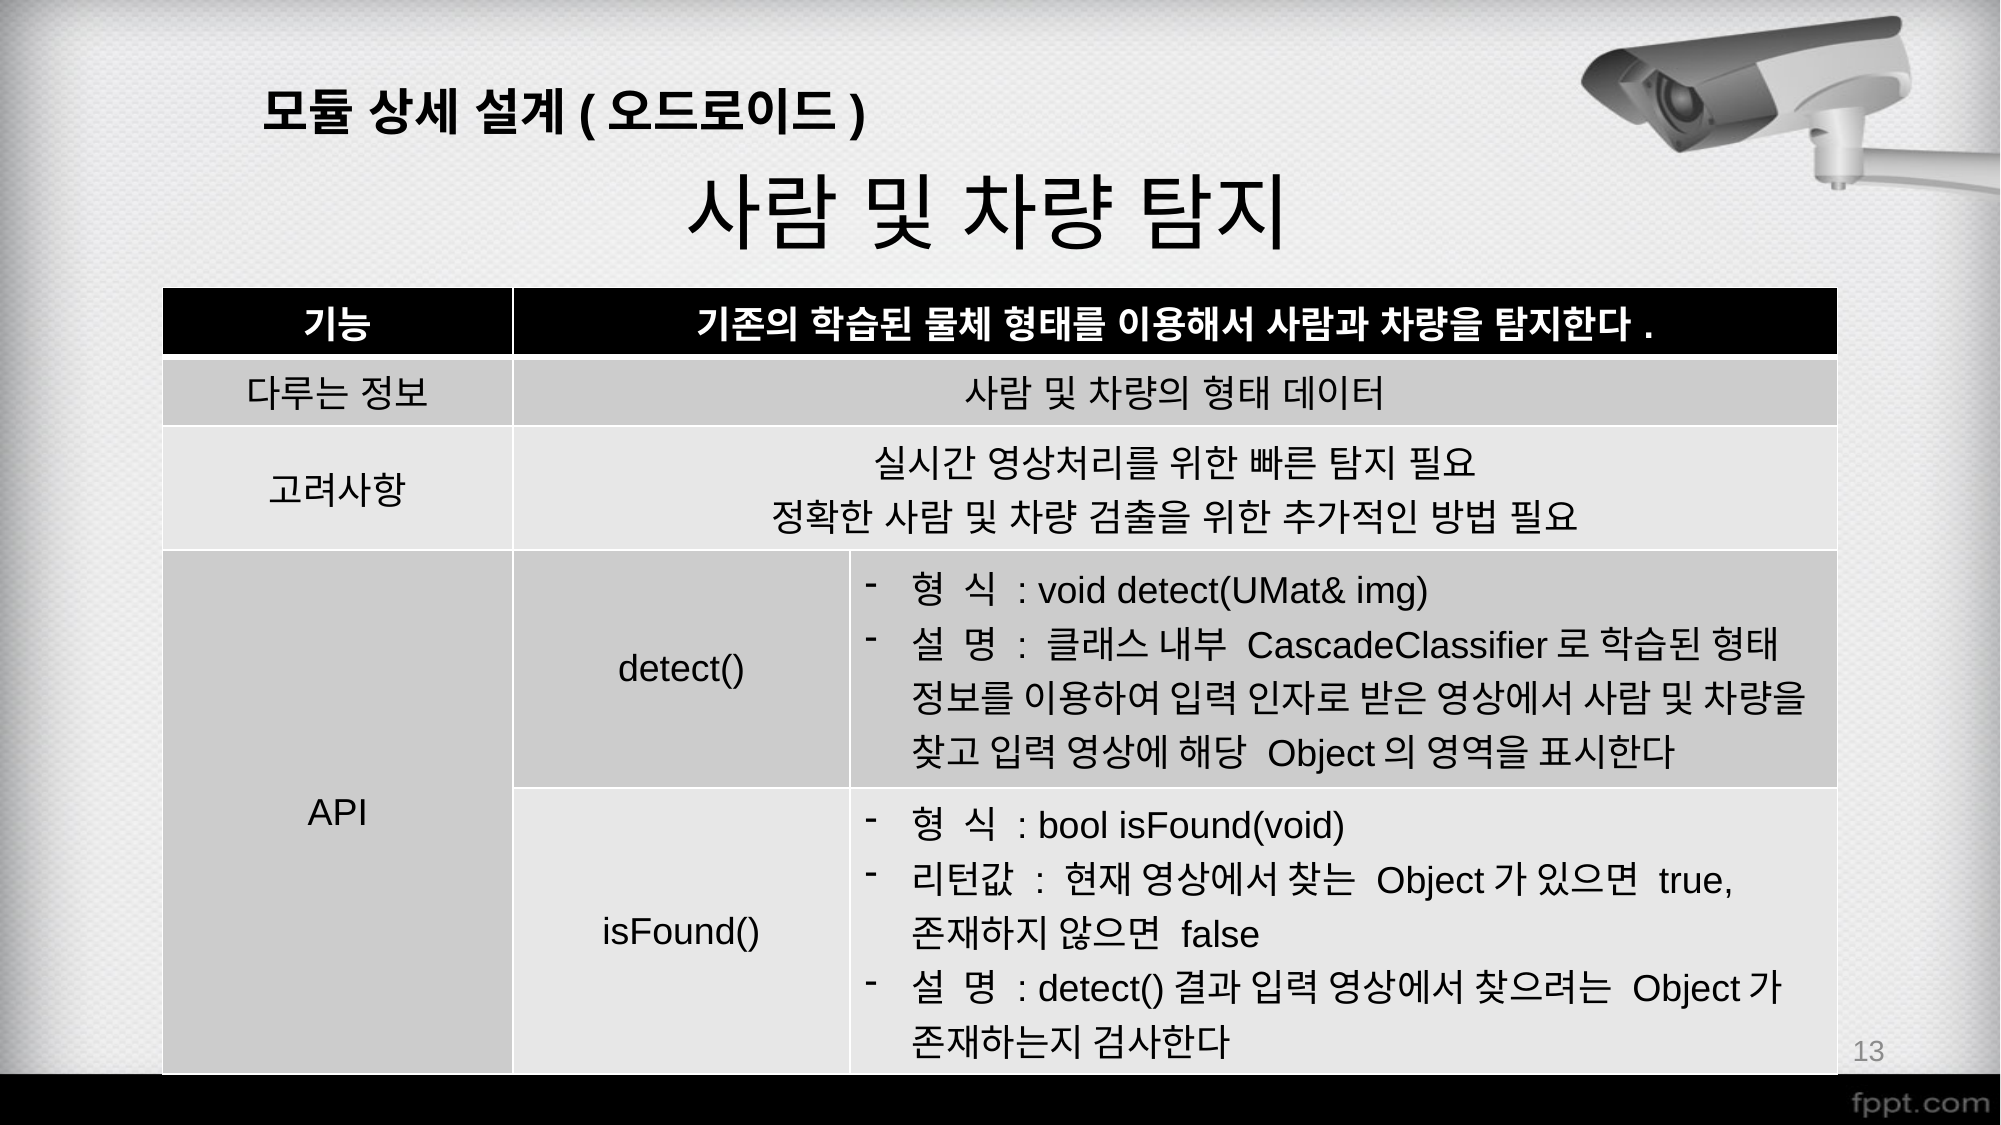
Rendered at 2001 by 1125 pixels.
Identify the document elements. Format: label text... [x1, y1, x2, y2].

table_header 기능 [163, 288, 512, 354]
picture [0, 0, 2001, 1125]
table_cell detect() [514, 551, 849, 787]
table_cell 다루는 정보 [163, 360, 512, 425]
table_cell API [163, 551, 512, 1073]
table_header 기존의 학습된 물체 형태를 이용해서 사람과 차량을 탐지한다. [514, 288, 1837, 354]
text_box 사람 및 차량 탐지 [324, 115, 1675, 287]
table_cell 형 식 : bool isFound(void) 리턴값 : 현재 영상에서 찾는 Object가 있으면 true, 존재하지 않으면 false 설 명 : detect()결과 입력 영상에서 찾으려는 Object가 존재하는지 검사한다 [851, 789, 1837, 1073]
table_cell 사람 및 차량의 형태 데이터 [514, 360, 1837, 425]
table_cell 형 식 : void detect(UMat& img) 설 명 : 클래스 내부 CascadeClassifier로 학습된 형태 정보를 이용하여 입력 인자로 받은 영상에서 사람 및 차량을 찾고 입력 영상에 해당 Object의 영역을 표시한다 [851, 551, 1837, 787]
table_cell 실시간 영상처리를 위한 빠른 탐지 필요 정확한 사람 및 차량 검출을 위한 추가적인 방법 필요 [514, 427, 1837, 549]
text_box 모듈 상세 설계(오드로이드) [247, 73, 888, 148]
slide_number 13 [1433, 1024, 1900, 1103]
table_cell 고려사항 [163, 427, 512, 549]
table_cell isFound() [514, 789, 849, 1073]
